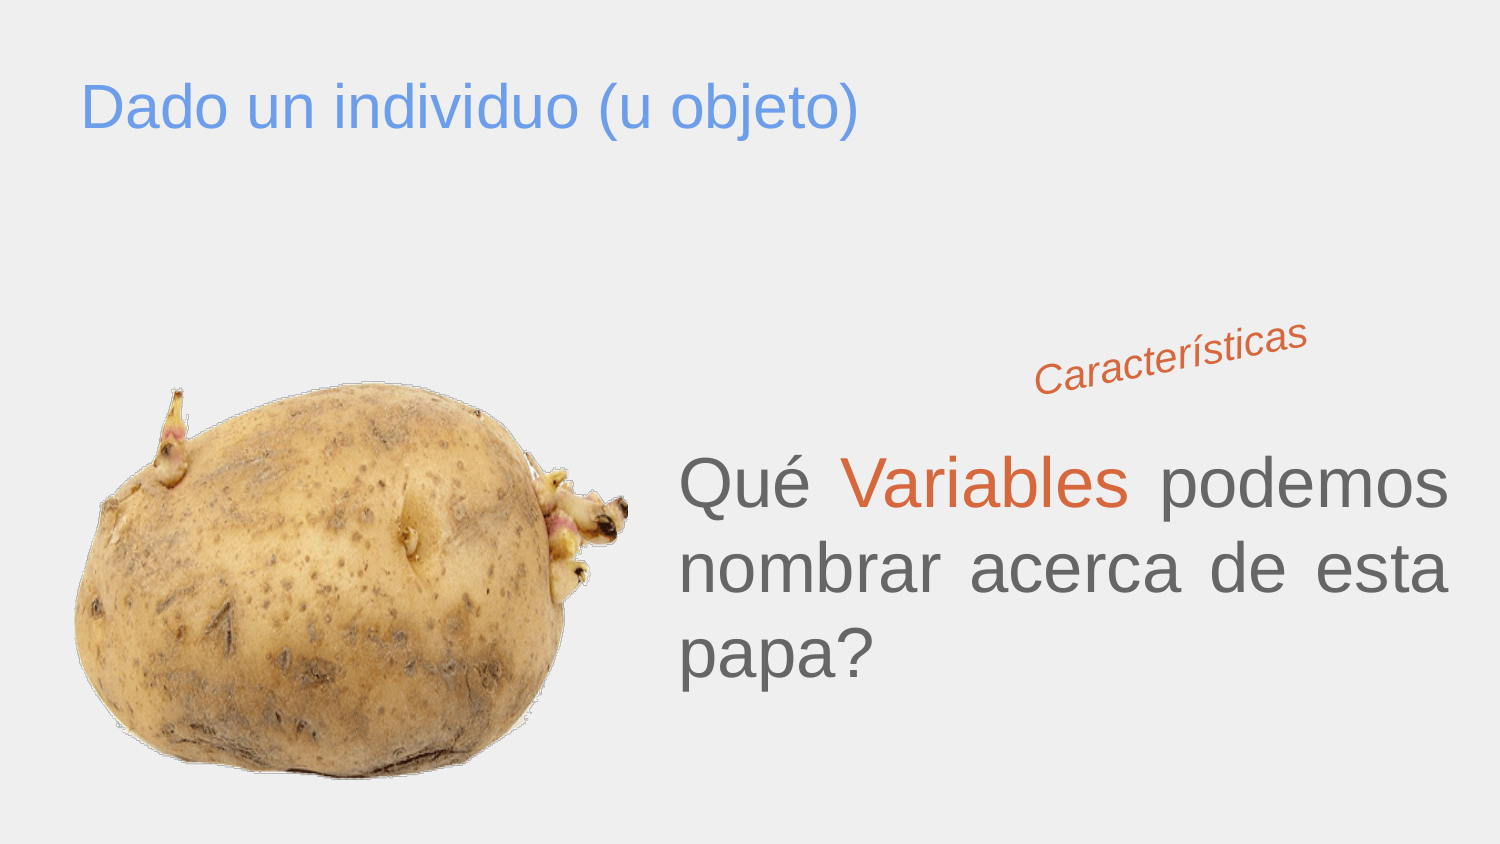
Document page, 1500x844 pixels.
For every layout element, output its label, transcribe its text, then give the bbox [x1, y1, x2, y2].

picture [73, 357, 629, 798]
text_box Dado un individuo (u objeto) [65, 51, 1243, 189]
text_box Características [1010, 281, 1362, 448]
text_box Qué Variables podemos nombrar acerca de esta papa? [663, 421, 1465, 684]
